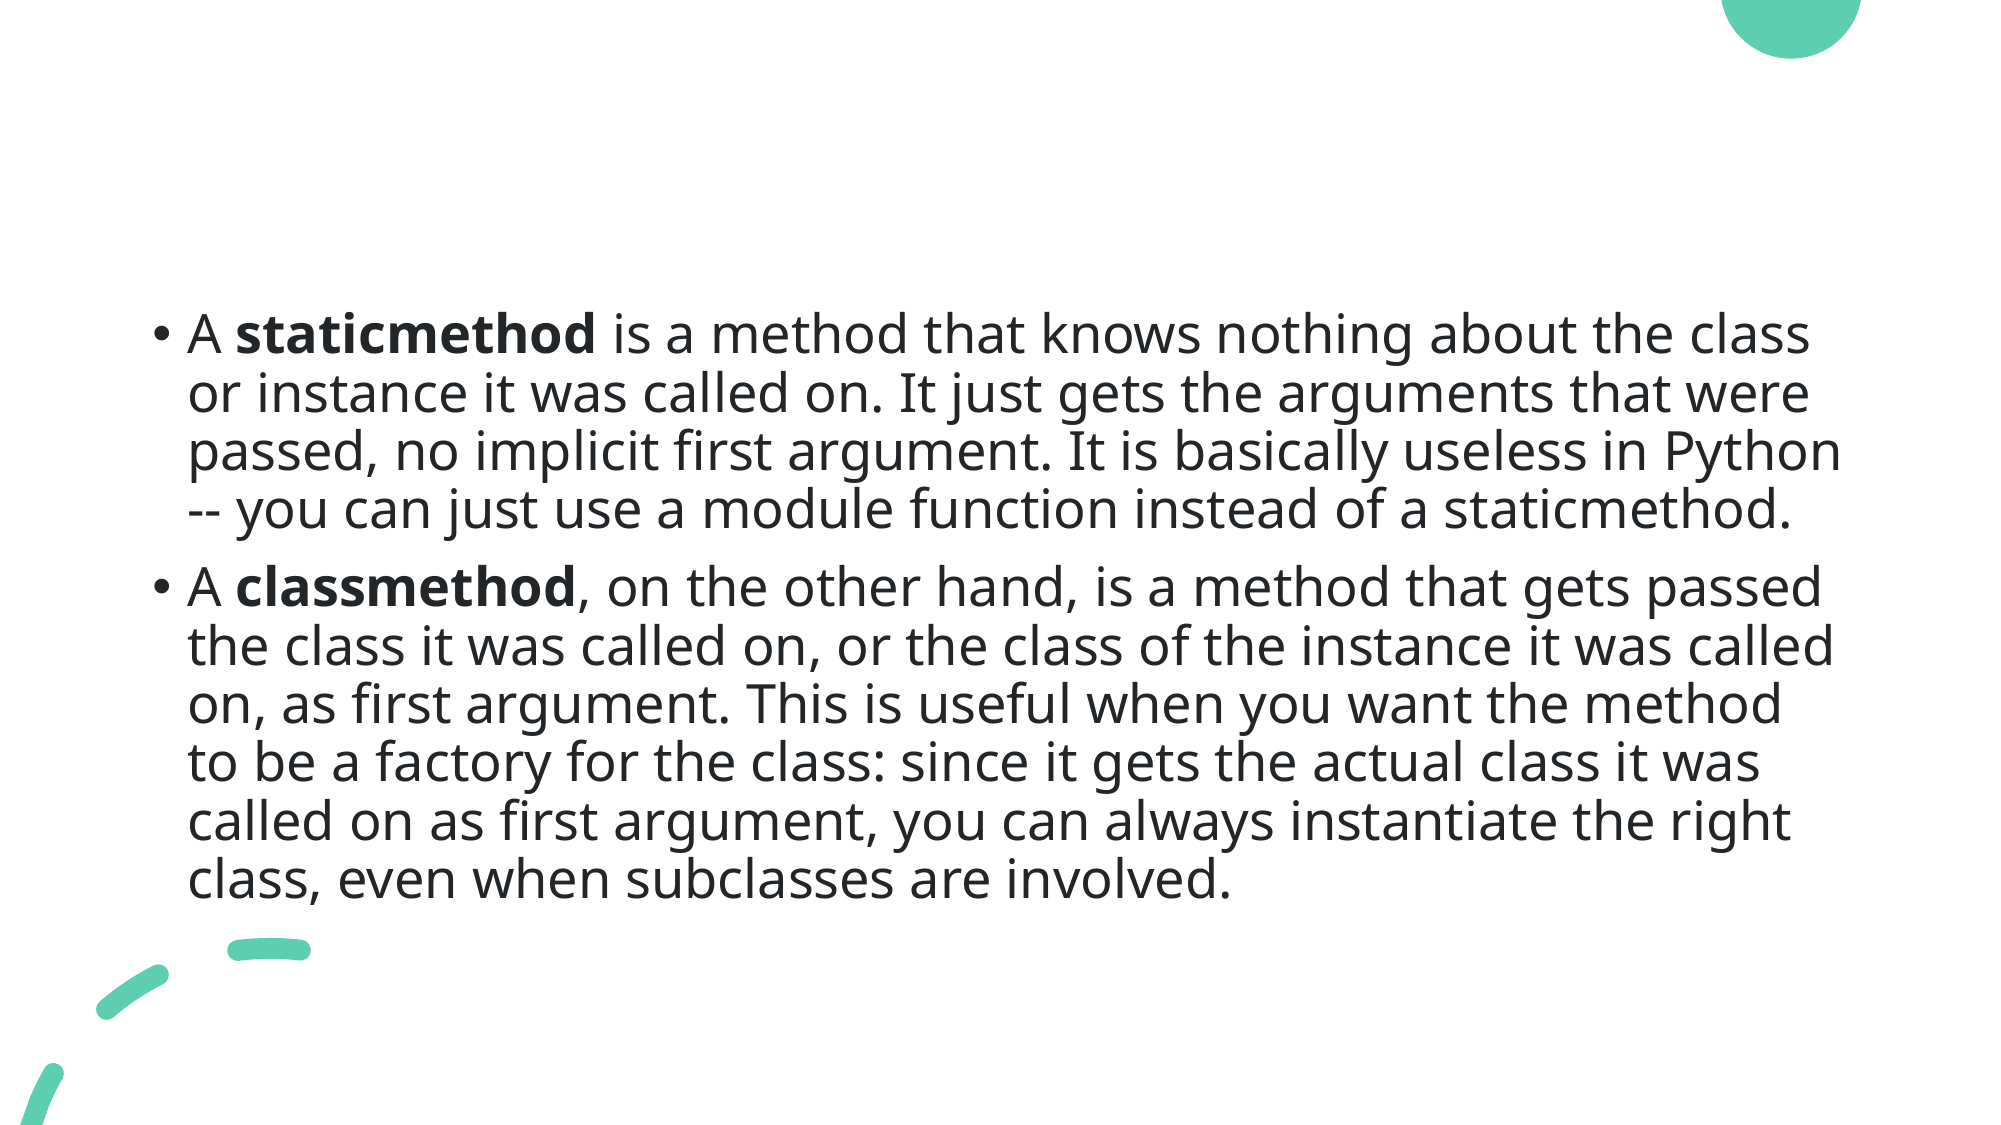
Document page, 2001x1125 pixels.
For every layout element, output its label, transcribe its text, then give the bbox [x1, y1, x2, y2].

list A staticmethod is a method that knows nothing about the class or instance it was called on. It just gets the arguments that were passed, no implicit first argument. It is basically useless in Python -- you can just use a module function instead of a staticmethod. A classmethod, on the other hand, is a method that gets passed the class it was called on, or the class of the instance it was called on, as first argument. This is useful when you want the method to be a factory for the class: since it gets the actual class it was called on as first argument, you can always instantiate the right class, even when subclasses are involved. [137, 299, 1863, 933]
